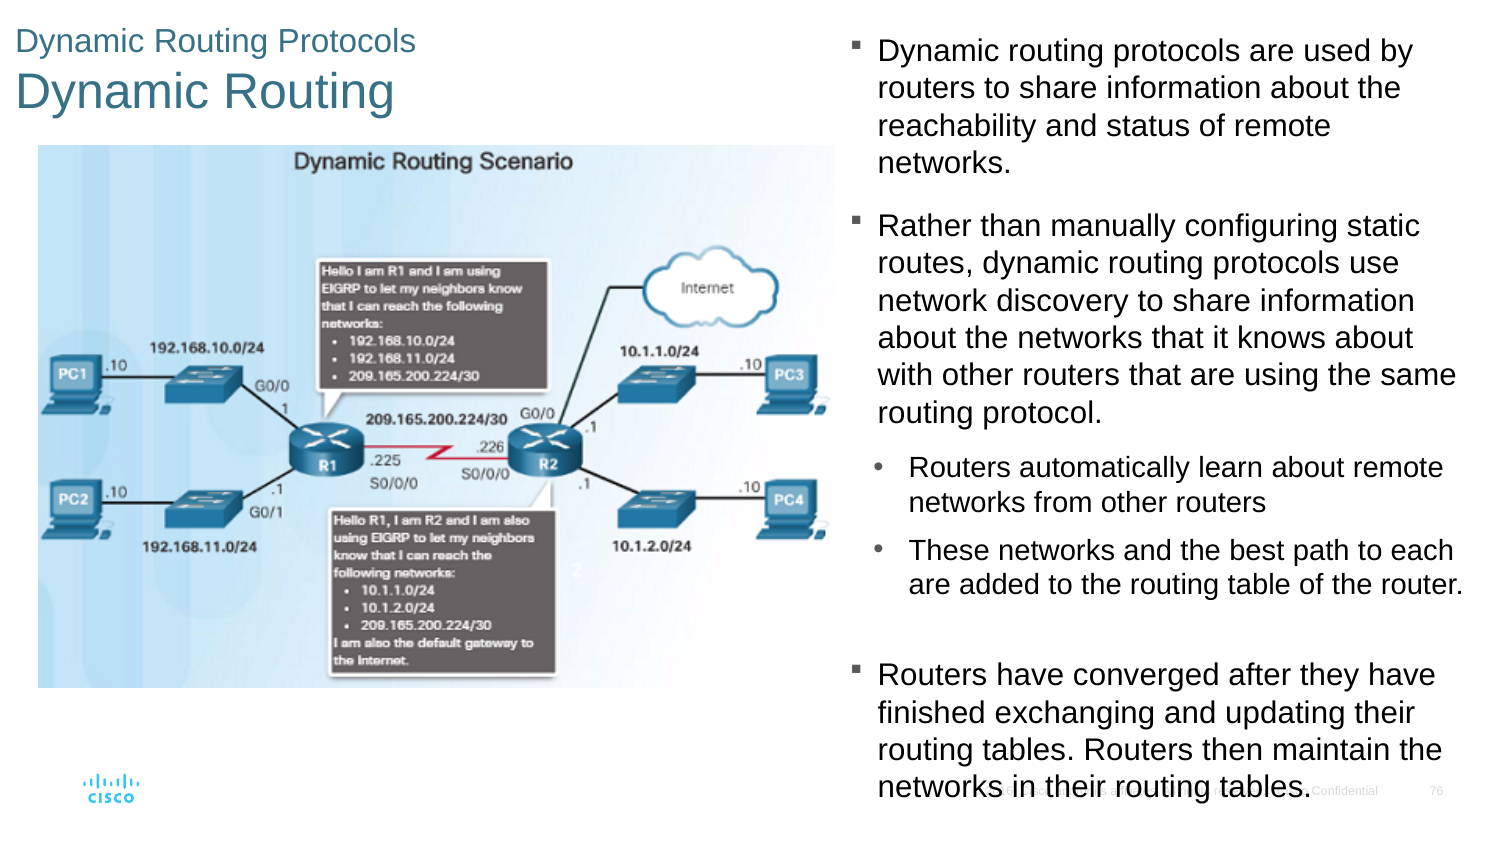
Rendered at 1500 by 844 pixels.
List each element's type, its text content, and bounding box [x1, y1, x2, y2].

picture [37, 144, 836, 688]
title Dynamic Routing Protocols Dynamic Routing [0, 6, 760, 131]
list Dynamic routing protocols are used by routers to share information about the reachability and status of remote networks. Rather than manually configuring static routes, dynamic routing protocols use network discovery to share information about the networks that it knows about with other routers that are using the same routing protocol. Routers automatically learn about remote networks from other routers These networks and the best path to each are added to the routing table of the router. Routers have converged after they have finished exchanging and updating their routing tables. Routers then maintain the networks in their routing tables. [834, 22, 1500, 776]
